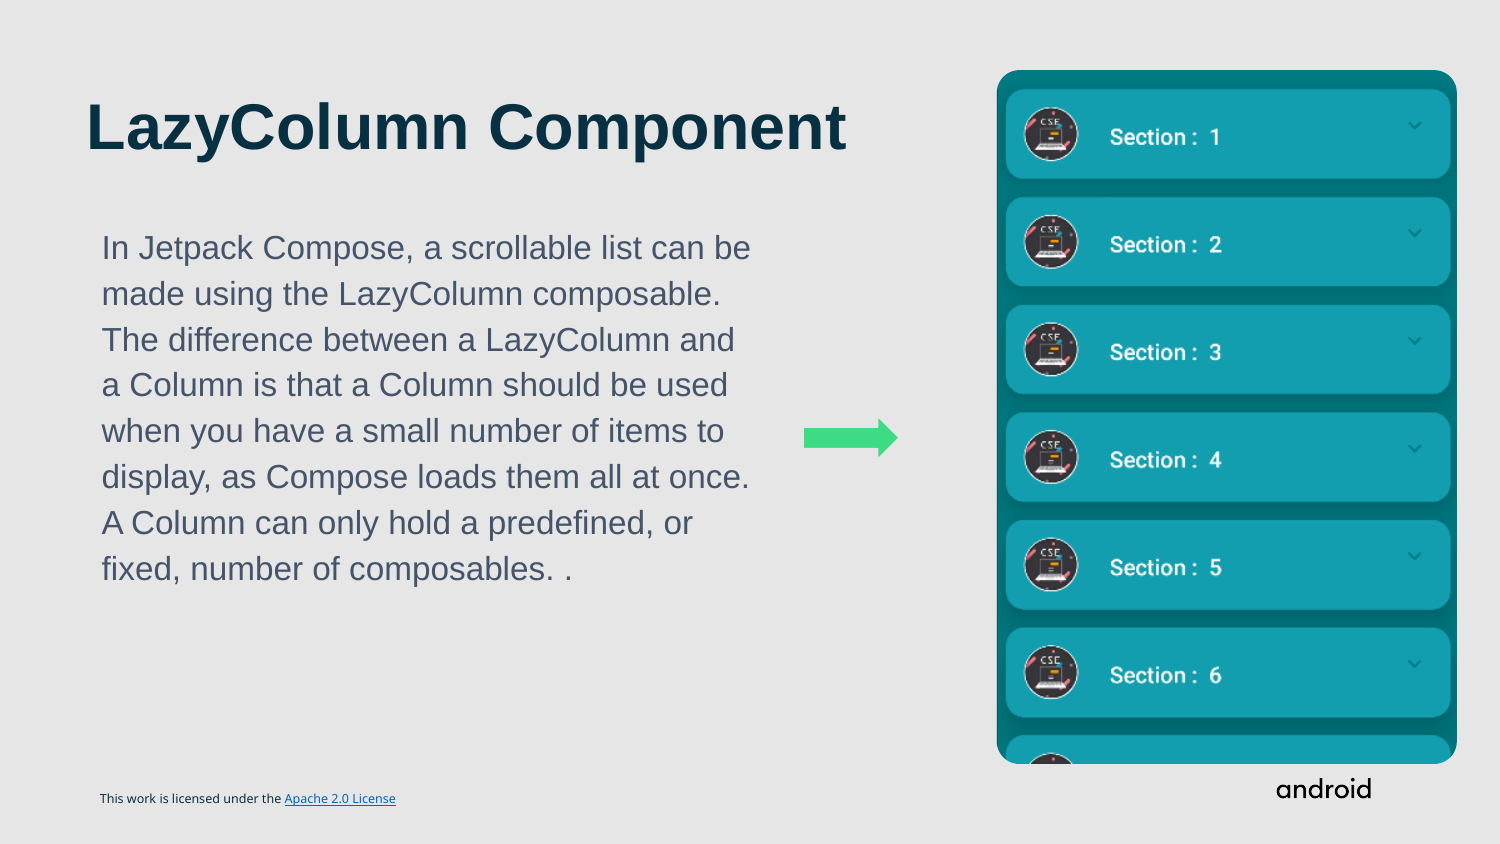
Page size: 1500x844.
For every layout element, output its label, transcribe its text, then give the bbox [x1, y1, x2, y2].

list In Jetpack Compose, a scrollable list can be made using the LazyColumn composable. The difference between a LazyColumn and a Column is that a Column should be used when you have a small number of items to display, as Compose loads them all at once. A Column can only hold a predefined, or fixed, number of composables. . [86, 204, 773, 787]
picture [996, 69, 1458, 765]
title LazyColumn Component [71, 70, 994, 151]
text_box [803, 416, 900, 460]
picture [1272, 771, 1376, 804]
